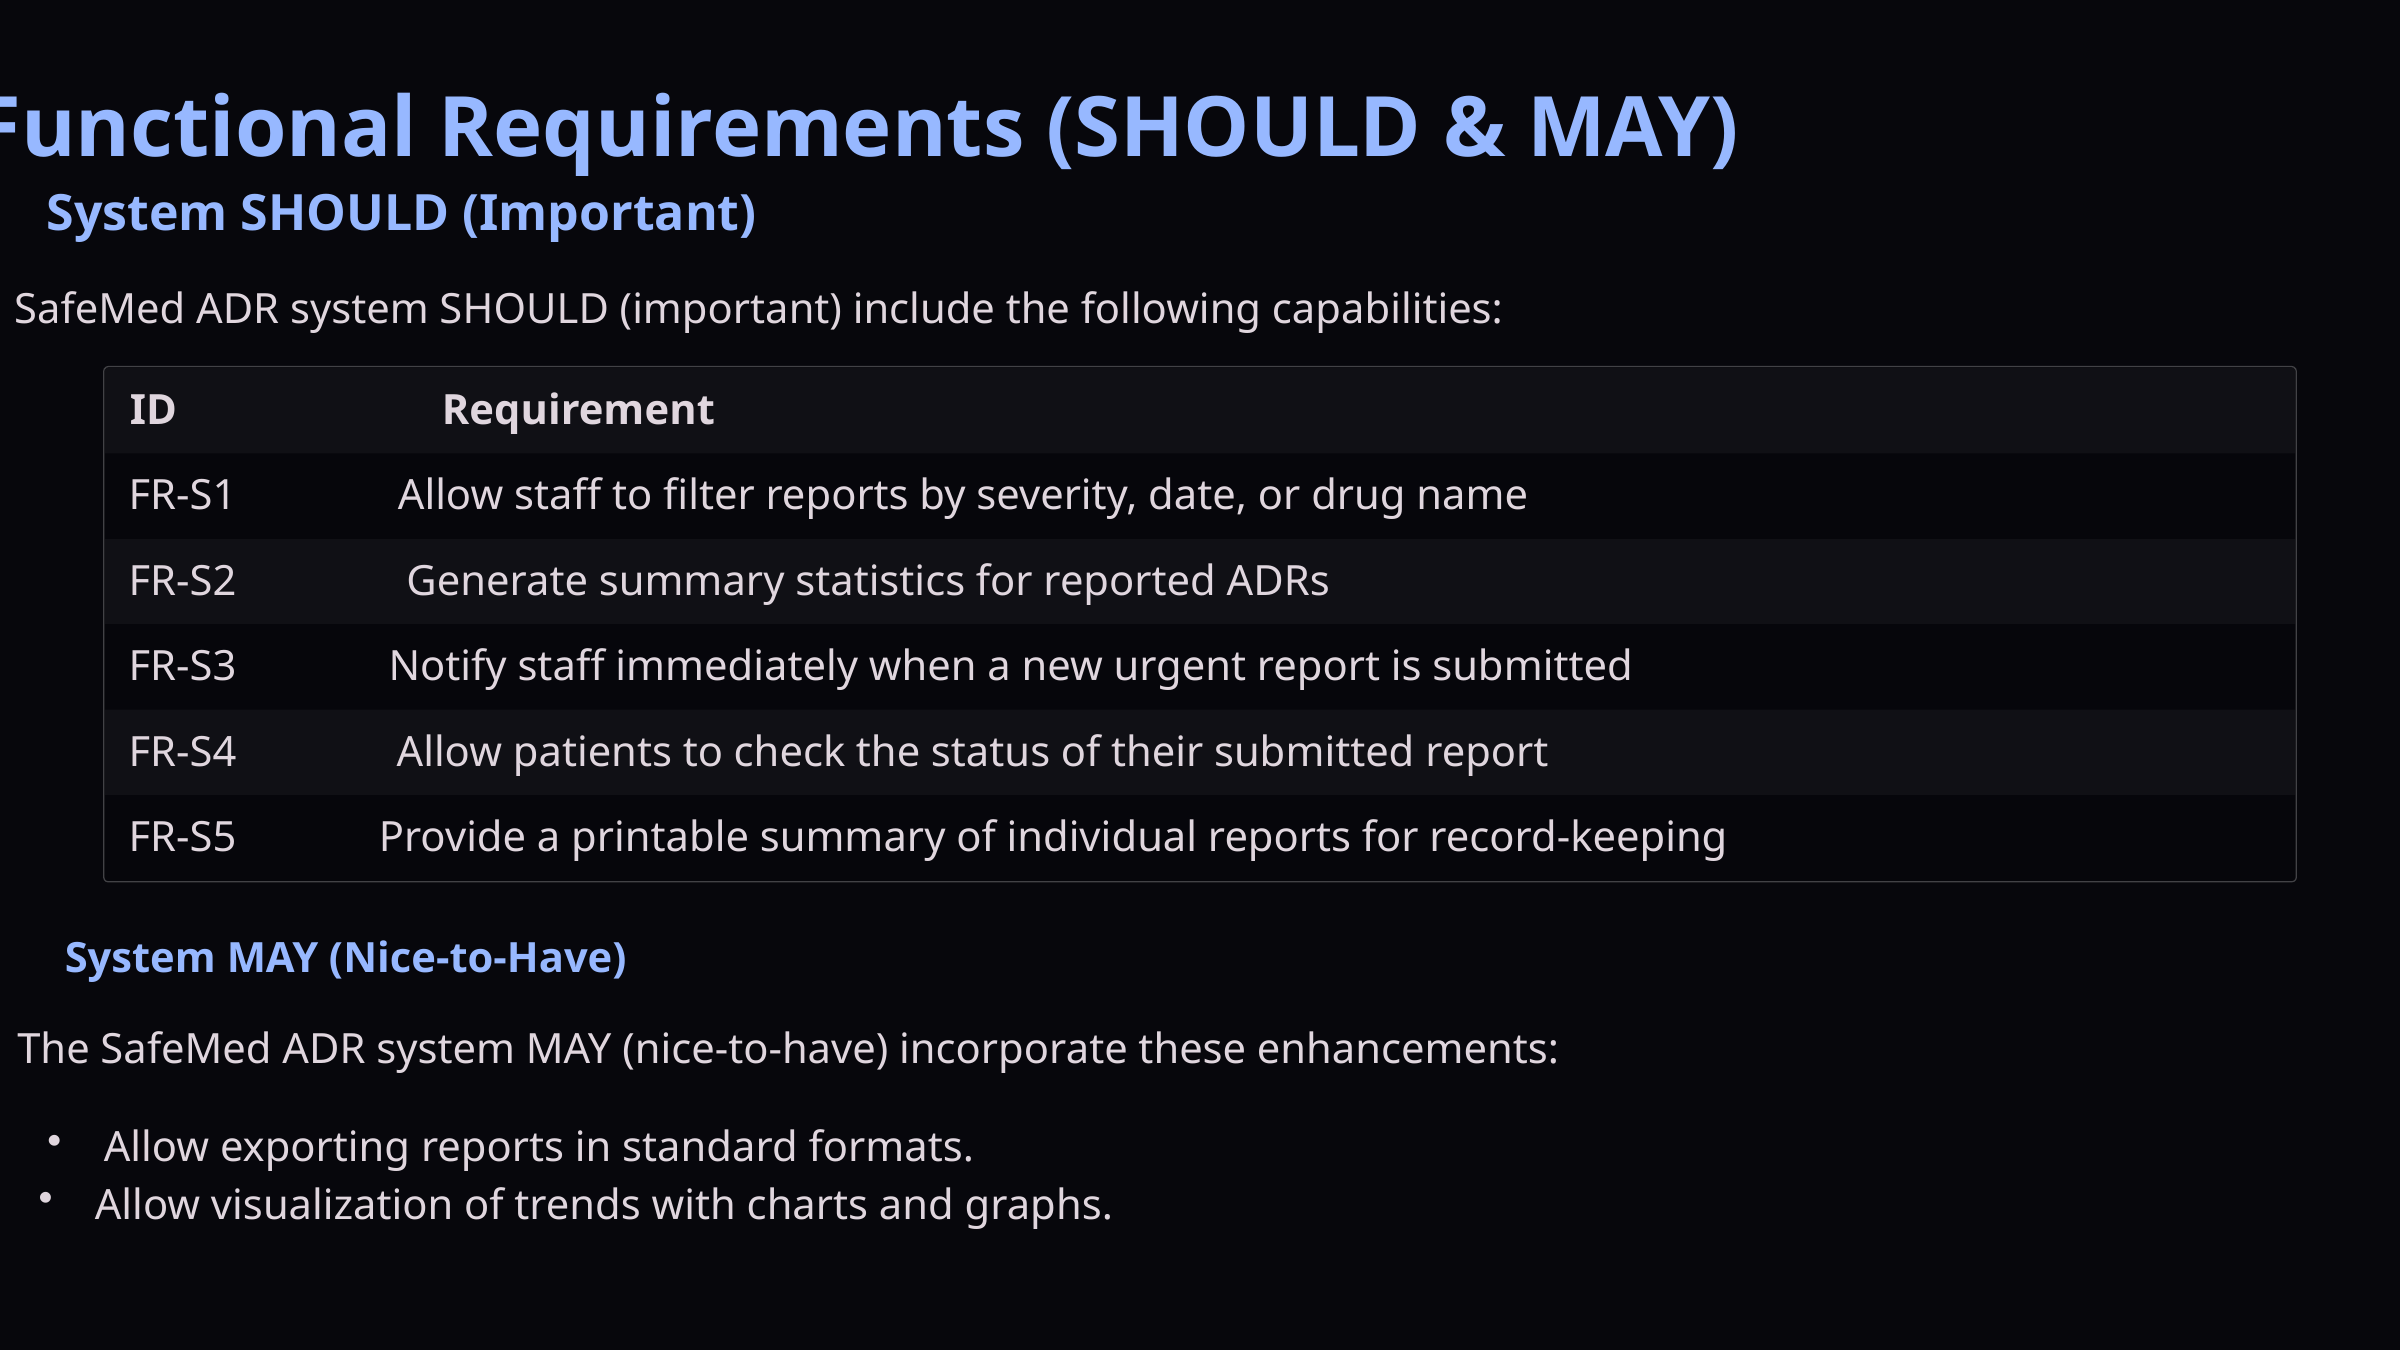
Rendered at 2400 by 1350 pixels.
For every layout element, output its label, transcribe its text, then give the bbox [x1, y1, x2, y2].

text_box System MAY (Nice-to-Have) [64, 926, 628, 981]
text_box System SHOULD (Important) [46, 185, 757, 241]
text_box [105, 709, 2296, 795]
text_box FR-S1 [128, 472, 237, 519]
text_box FR-S2 [128, 557, 237, 604]
text_box Generate summary statistics for reported ADRs [406, 557, 1331, 604]
text_box Allow visualization of trends with charts and graphs. [38, 1182, 1114, 1229]
text_box Provide a printable summary of individual reports for record-keeping [378, 814, 1728, 861]
text_box Allow staff to filter reports by severity, date, or drug name [397, 472, 1529, 519]
text_box FR-S3 [128, 643, 237, 690]
text_box Allow patients to check the status of their submitted report [396, 728, 1549, 775]
text_box Functional Requirements (SHOULD & MAY) [0, 81, 1740, 174]
text_box [105, 795, 2296, 881]
text_box [105, 624, 2296, 709]
text_box Allow exporting reports in standard formats. [47, 1124, 975, 1171]
text_box FR-S4 [128, 728, 237, 775]
text_box [105, 453, 2296, 538]
text_box [105, 538, 2296, 624]
text_box SafeMed ADR system SHOULD (important) include the following capabilities: [14, 285, 1504, 332]
text_box The SafeMed ADR system MAY (nice-to-have) incorporate these enhancements: [17, 1026, 1560, 1073]
text_box Notify staff immediately when a new urgent report is submitted [388, 643, 1633, 690]
text_box [105, 367, 2296, 453]
text_box Requirement [441, 386, 715, 433]
text_box ID [129, 386, 178, 433]
text_box FR-S5 [128, 814, 237, 861]
